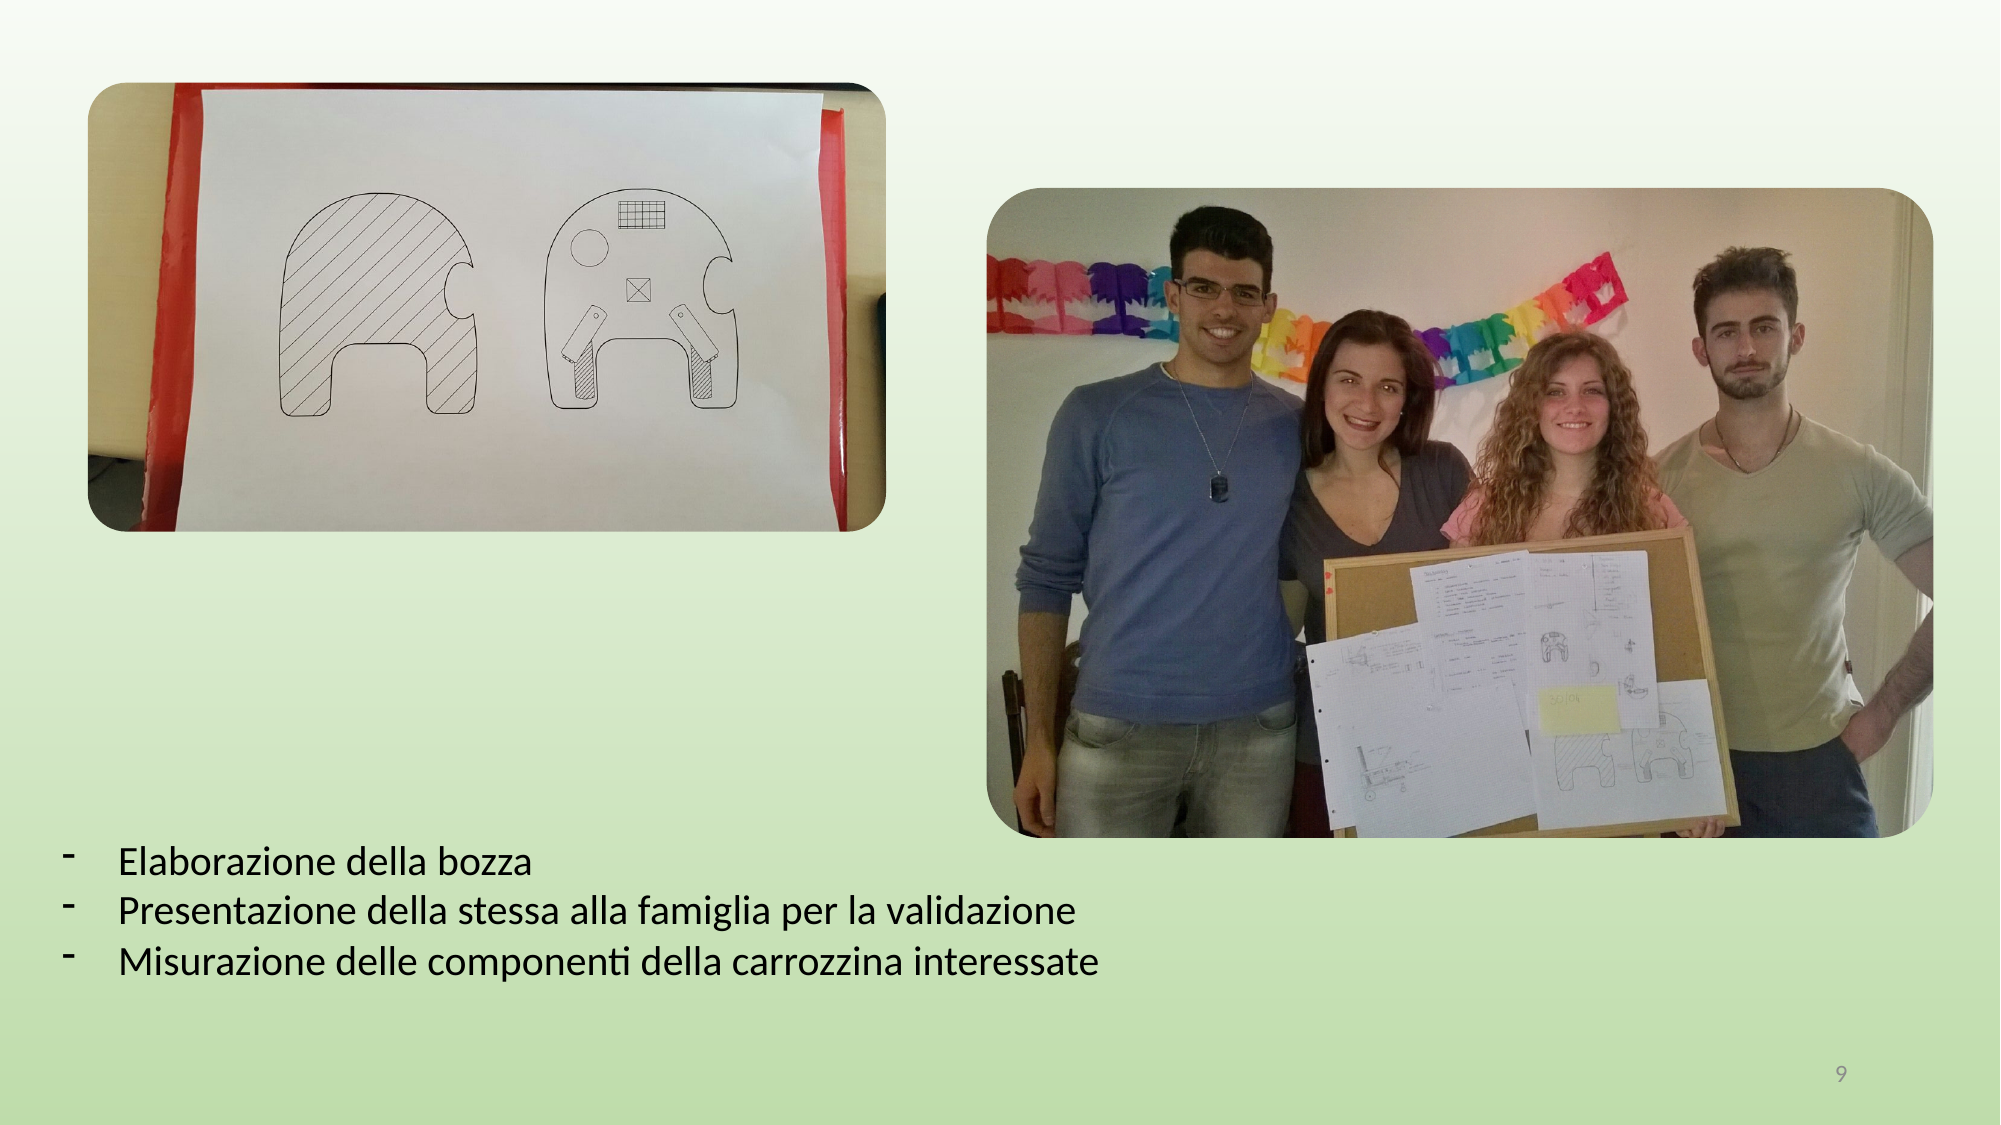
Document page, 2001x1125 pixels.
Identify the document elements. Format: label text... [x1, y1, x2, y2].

picture [87, 0, 887, 707]
picture [986, 187, 1934, 839]
slide_number 9 [1412, 1042, 1863, 1103]
text_box Elaborazione della bozza Presentazione della stessa alla famiglia per la validazione Misurazione delle componenti della carrozzina interessate [47, 826, 1227, 991]
